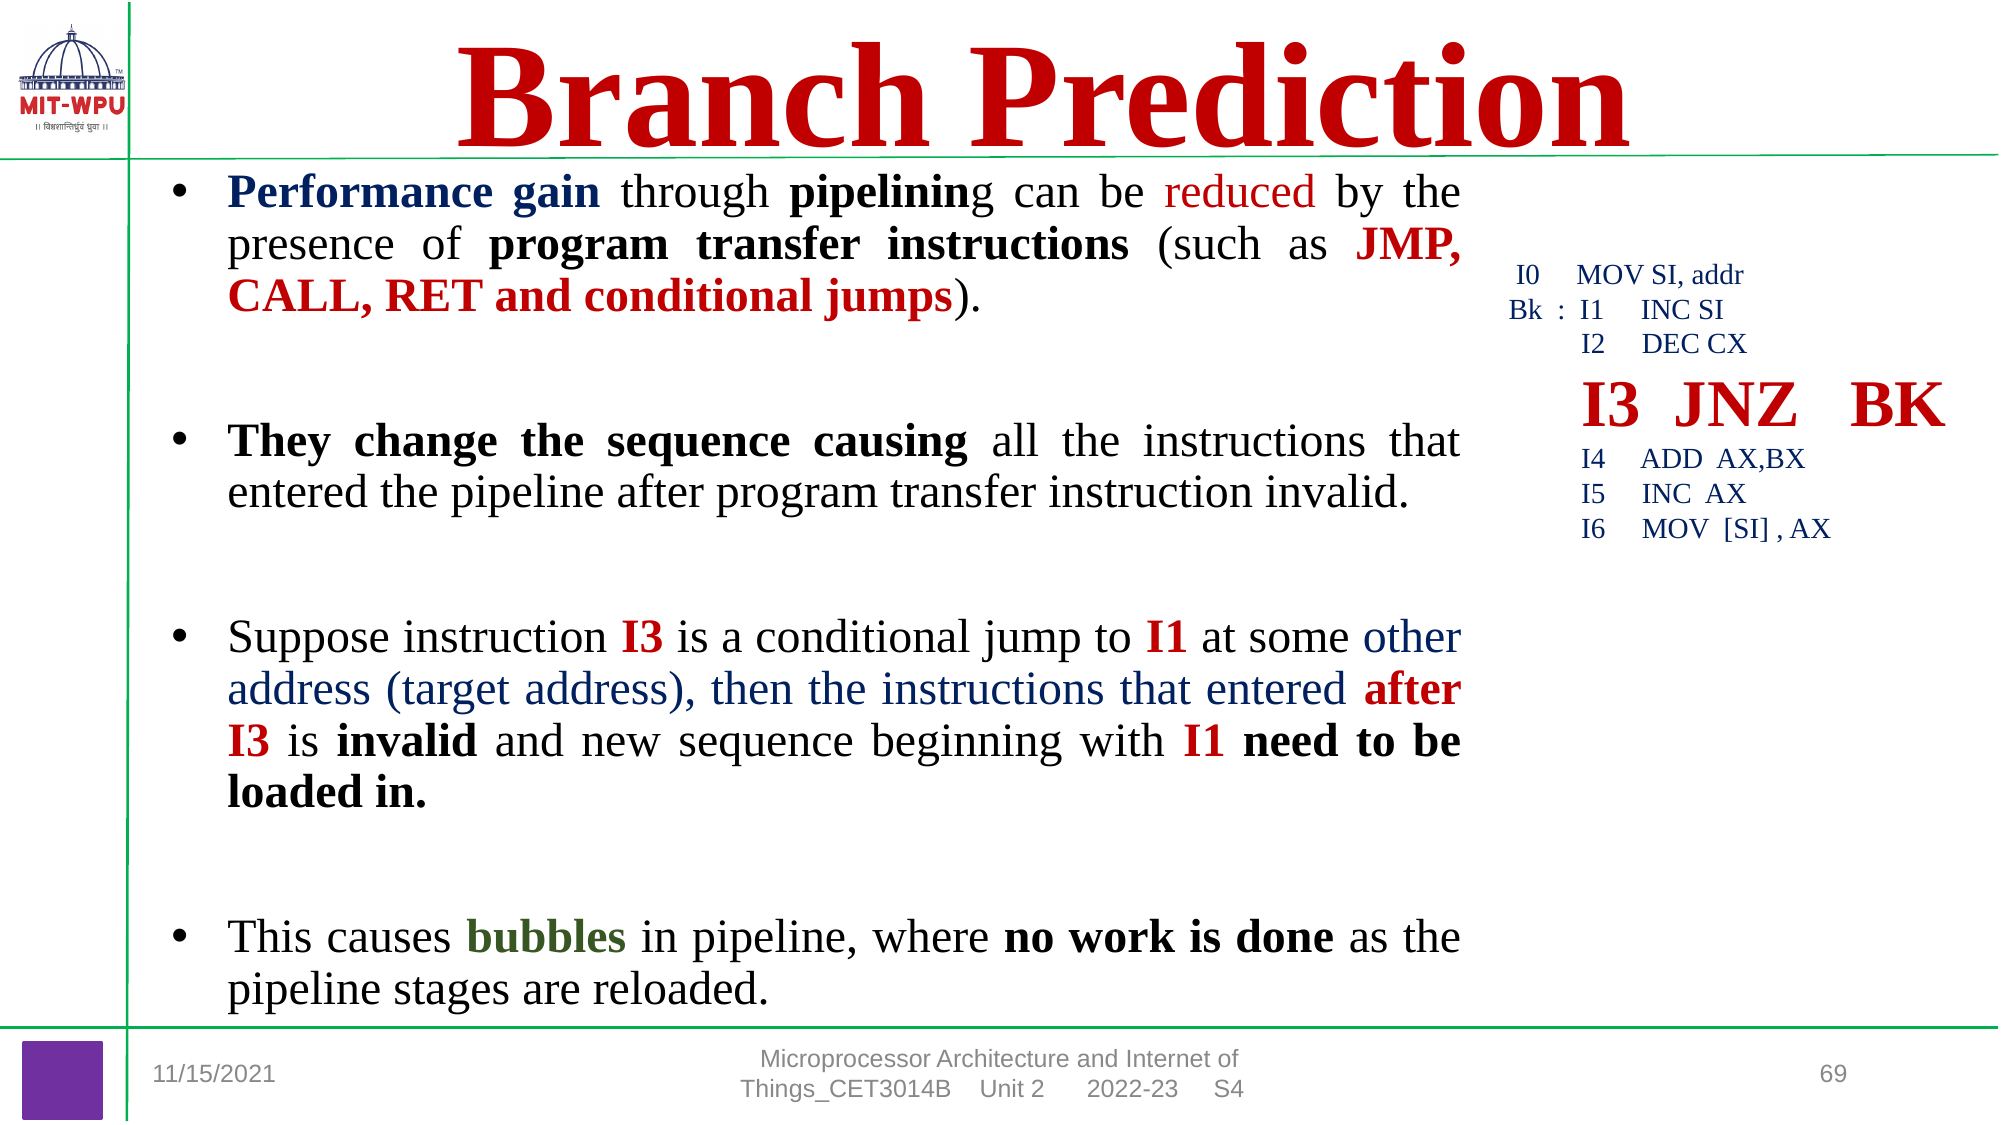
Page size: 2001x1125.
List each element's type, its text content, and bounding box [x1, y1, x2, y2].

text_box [135, 154, 1999, 160]
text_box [126, 1039, 130, 1122]
text_box [23, 1042, 102, 1118]
footer Microprocessor Architecture and Internet of Things_CET3014B Unit 2 2022-23 S4 [662, 1042, 1338, 1103]
list Performance gain through pipelining can be reduced by the presence of program transfer instructions (such as JMP, CALL, RET and conditional jumps). They change the sequence causing all the instructions that entered the pipeline after program transfer instruction invalid. Suppose instruction I3 is a conditional jump to I1 at some other address (target address), then the instructions that entered after I3 is invalid and new sequence beginning with I1 need to be loaded in. This causes bubbles in pipeline, where no work is done as the pipeline stages are reloaded. [137, 171, 1477, 1005]
slide_number 69 [1412, 1042, 1863, 1103]
text_box I0 MOV SI, addr Bk : I1 INC SI I2 DEC CX I3 JNZ BK I4 ADD AX,BX I5 INC AX I6 MOV [SI] , AX [1493, 247, 1999, 553]
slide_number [137, 1042, 588, 1103]
picture [130, 24, 138, 133]
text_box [0, 154, 121, 160]
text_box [126, 1, 130, 1026]
title Branch Prediction [237, 51, 1853, 144]
picture [18, 24, 126, 133]
